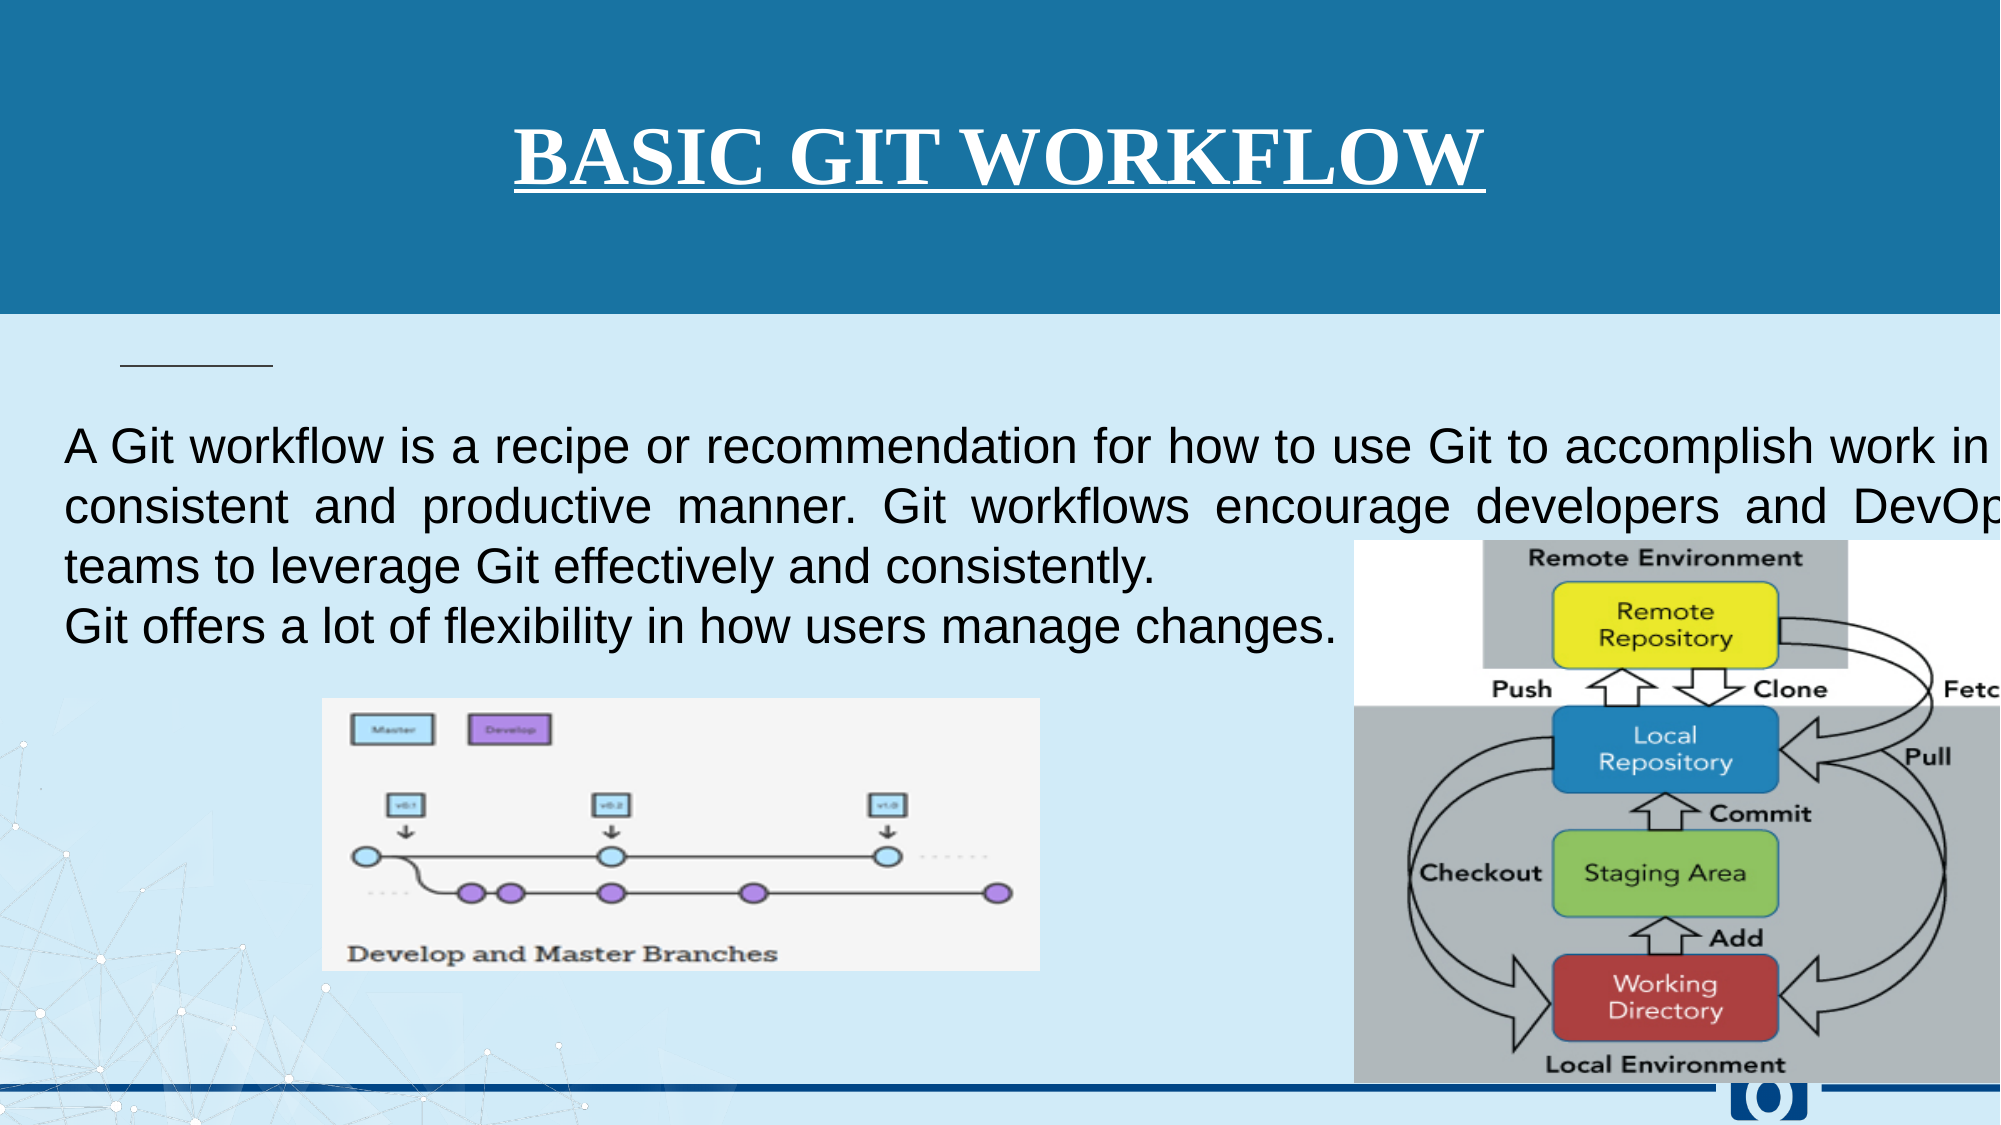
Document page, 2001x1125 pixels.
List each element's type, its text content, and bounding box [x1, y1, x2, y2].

text_box [602, 517, 917, 574]
text_box [602, 413, 917, 469]
text_box BASIC GIT WORKFLOW [0, 0, 2000, 314]
text_box [193, 517, 508, 574]
picture [1353, 540, 2000, 1121]
picture [0, 697, 1041, 1125]
text_box A Git workflow is a recipe or recommendation for how to use Git to accomplish work in a consistent and productive manner. Git workflows encourage developers and DevOps teams to leverage Git effectively and consistently. Git offers a lot of flexibility in how users manage changes. [49, 345, 2000, 1051]
